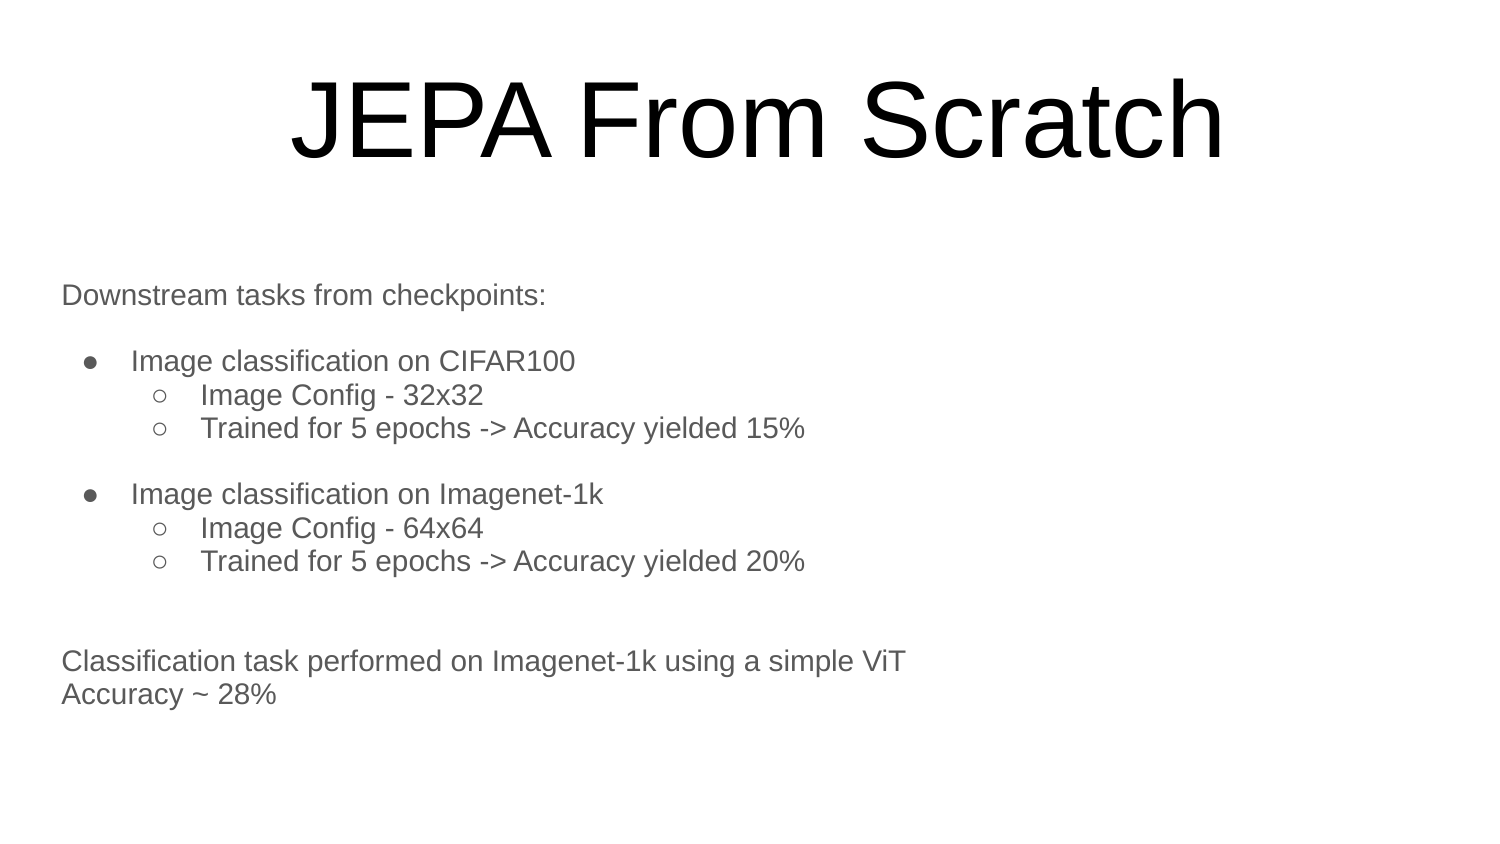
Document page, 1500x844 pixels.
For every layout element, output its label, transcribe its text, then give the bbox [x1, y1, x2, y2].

subtitle Downstream tasks from checkpoints: Image classification on CIFAR100 Image Config - 32x32 Trained for 5 epochs -> Accuracy yielded 15% Image classification on Imagenet-1k Image Config - 64x64 Trained for 5 epochs -> Accuracy yielded 20% Classification task performed on Imagenet-1k using a simple ViT Accuracy ~ 28% [46, 263, 1452, 729]
title JEPA From Scratch [59, 31, 1458, 196]
